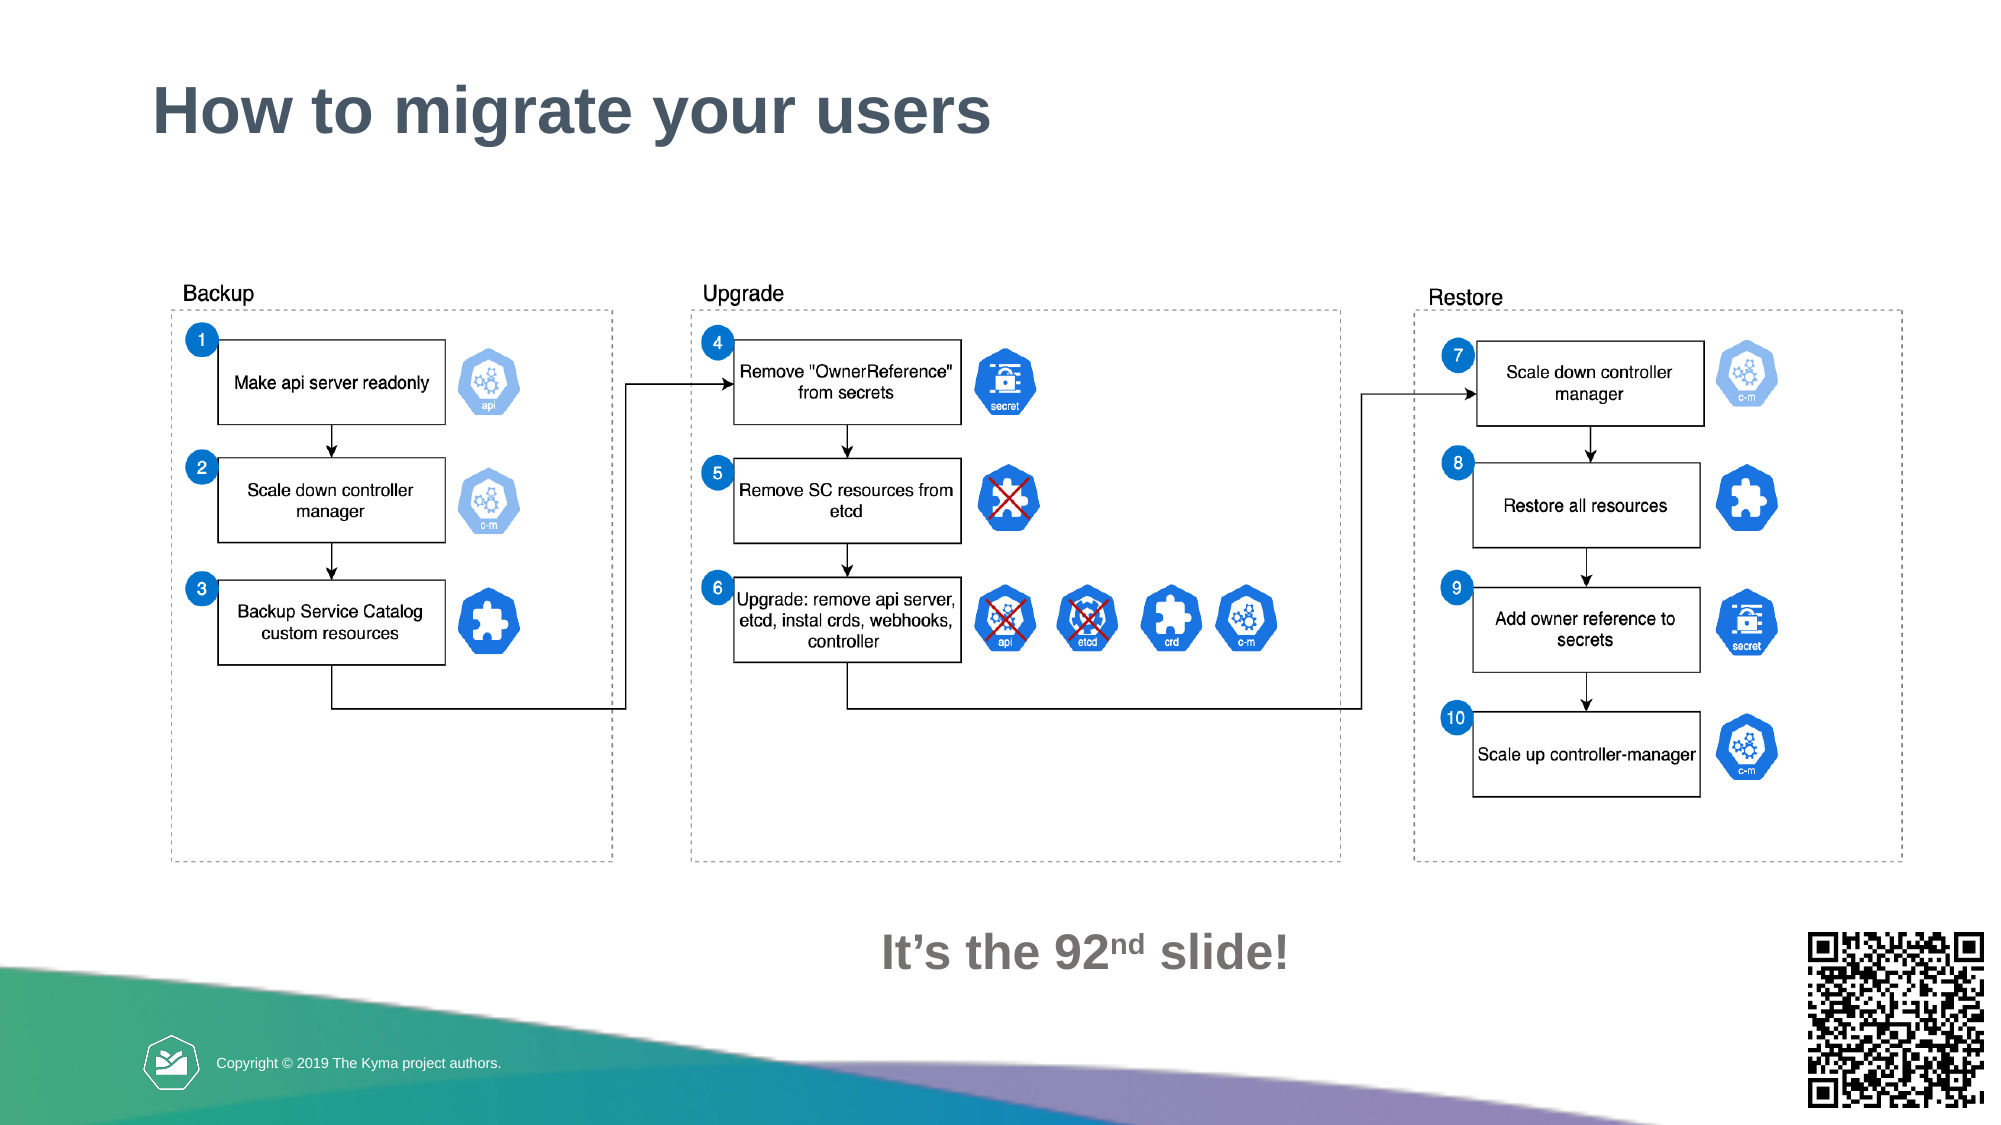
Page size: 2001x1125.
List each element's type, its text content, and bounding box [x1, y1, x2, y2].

title How to migrate your users [137, 59, 1863, 278]
picture [0, 283, 2001, 1125]
text_box It’s the 92nd slide! [866, 911, 1306, 987]
